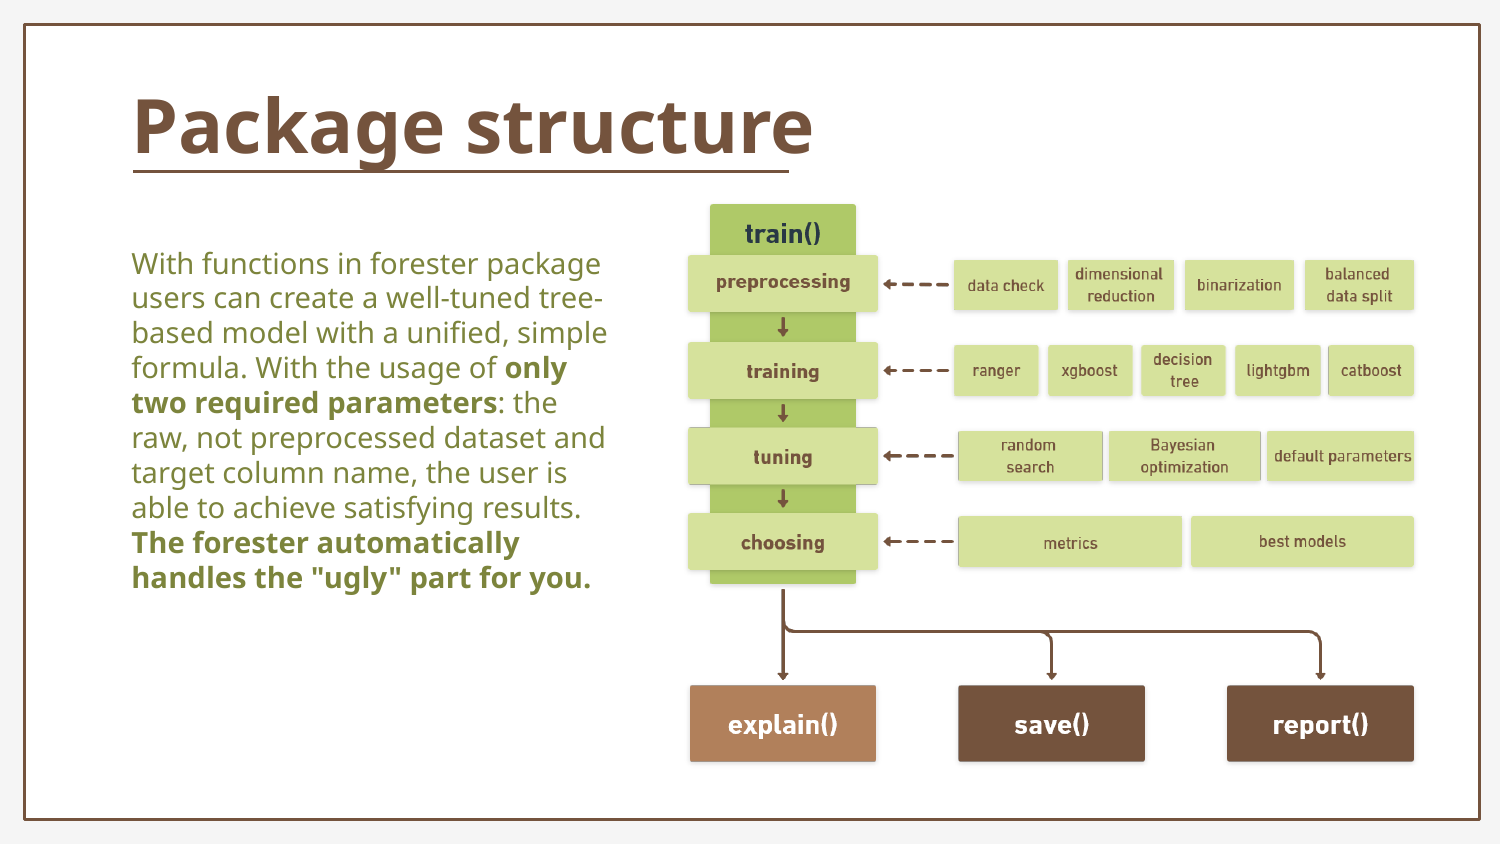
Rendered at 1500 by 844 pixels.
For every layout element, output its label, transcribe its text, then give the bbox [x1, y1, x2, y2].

text_box With functions in forester package users can create a well-tuned tree-based model with a unified, simple formula. With the usage of only two required parameters: the raw, not preprocessed dataset and target column name, the user is able to achieve satisfying results. The forester automatically handles the "ugly" part for you. [116, 237, 625, 602]
title Package structure [116, 63, 892, 191]
picture [668, 184, 1438, 781]
